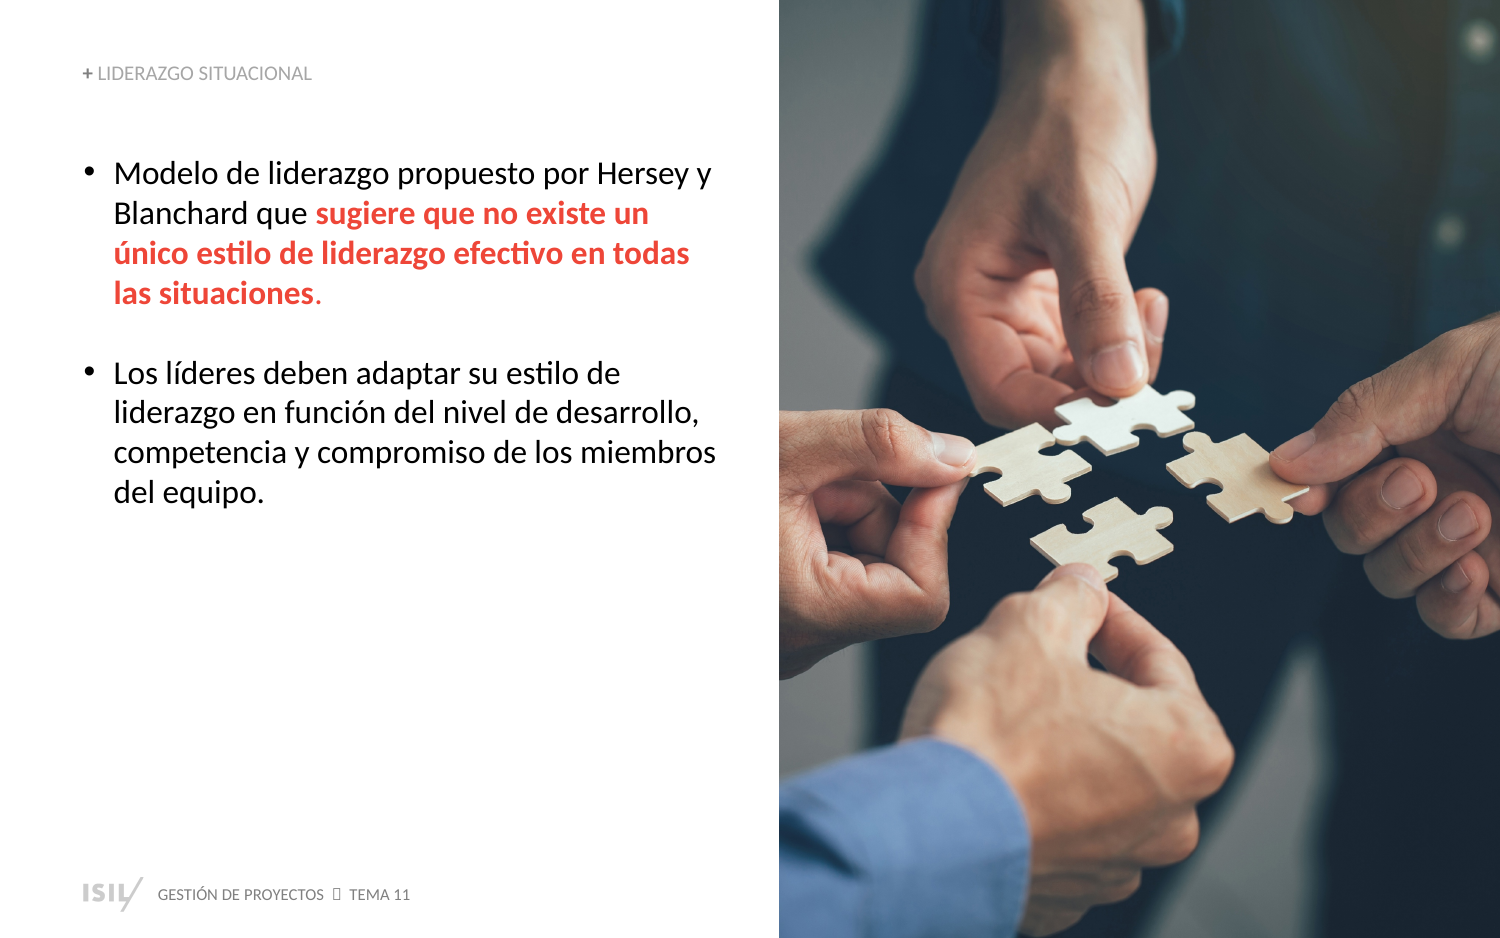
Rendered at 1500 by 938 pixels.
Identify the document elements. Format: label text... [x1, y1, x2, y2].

text_box + LIDERAZGO SITUACIONAL [82, 61, 586, 85]
text_box Modelo de liderazgo propuesto por Hersey y Blanchard que sugiere que no existe un único estilo de liderazgo efectivo en todas las situaciones. Los líderes deben adaptar su estilo de liderazgo en función del nivel de desarrollo, competencia y compromiso de los miembros del equipo. [83, 151, 721, 511]
picture [779, 0, 1500, 938]
